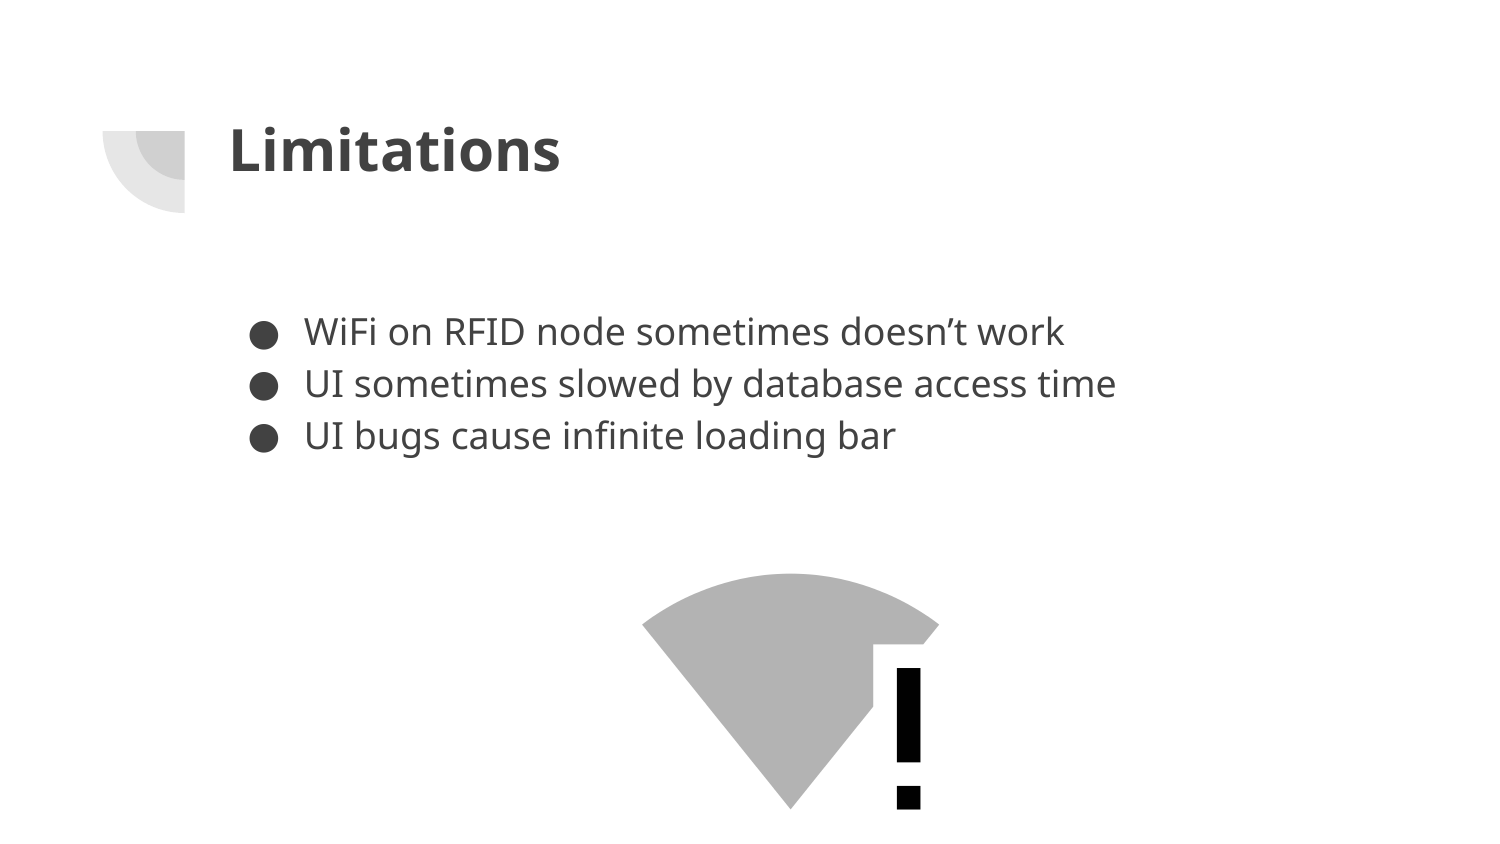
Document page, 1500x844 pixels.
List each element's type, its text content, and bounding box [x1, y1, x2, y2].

picture [637, 550, 944, 833]
title Limitations [213, 98, 1368, 263]
list WiFi on RFID node sometimes doesn’t work UI sometimes slowed by database access time UI bugs cause infinite loading bar [213, 286, 1368, 704]
